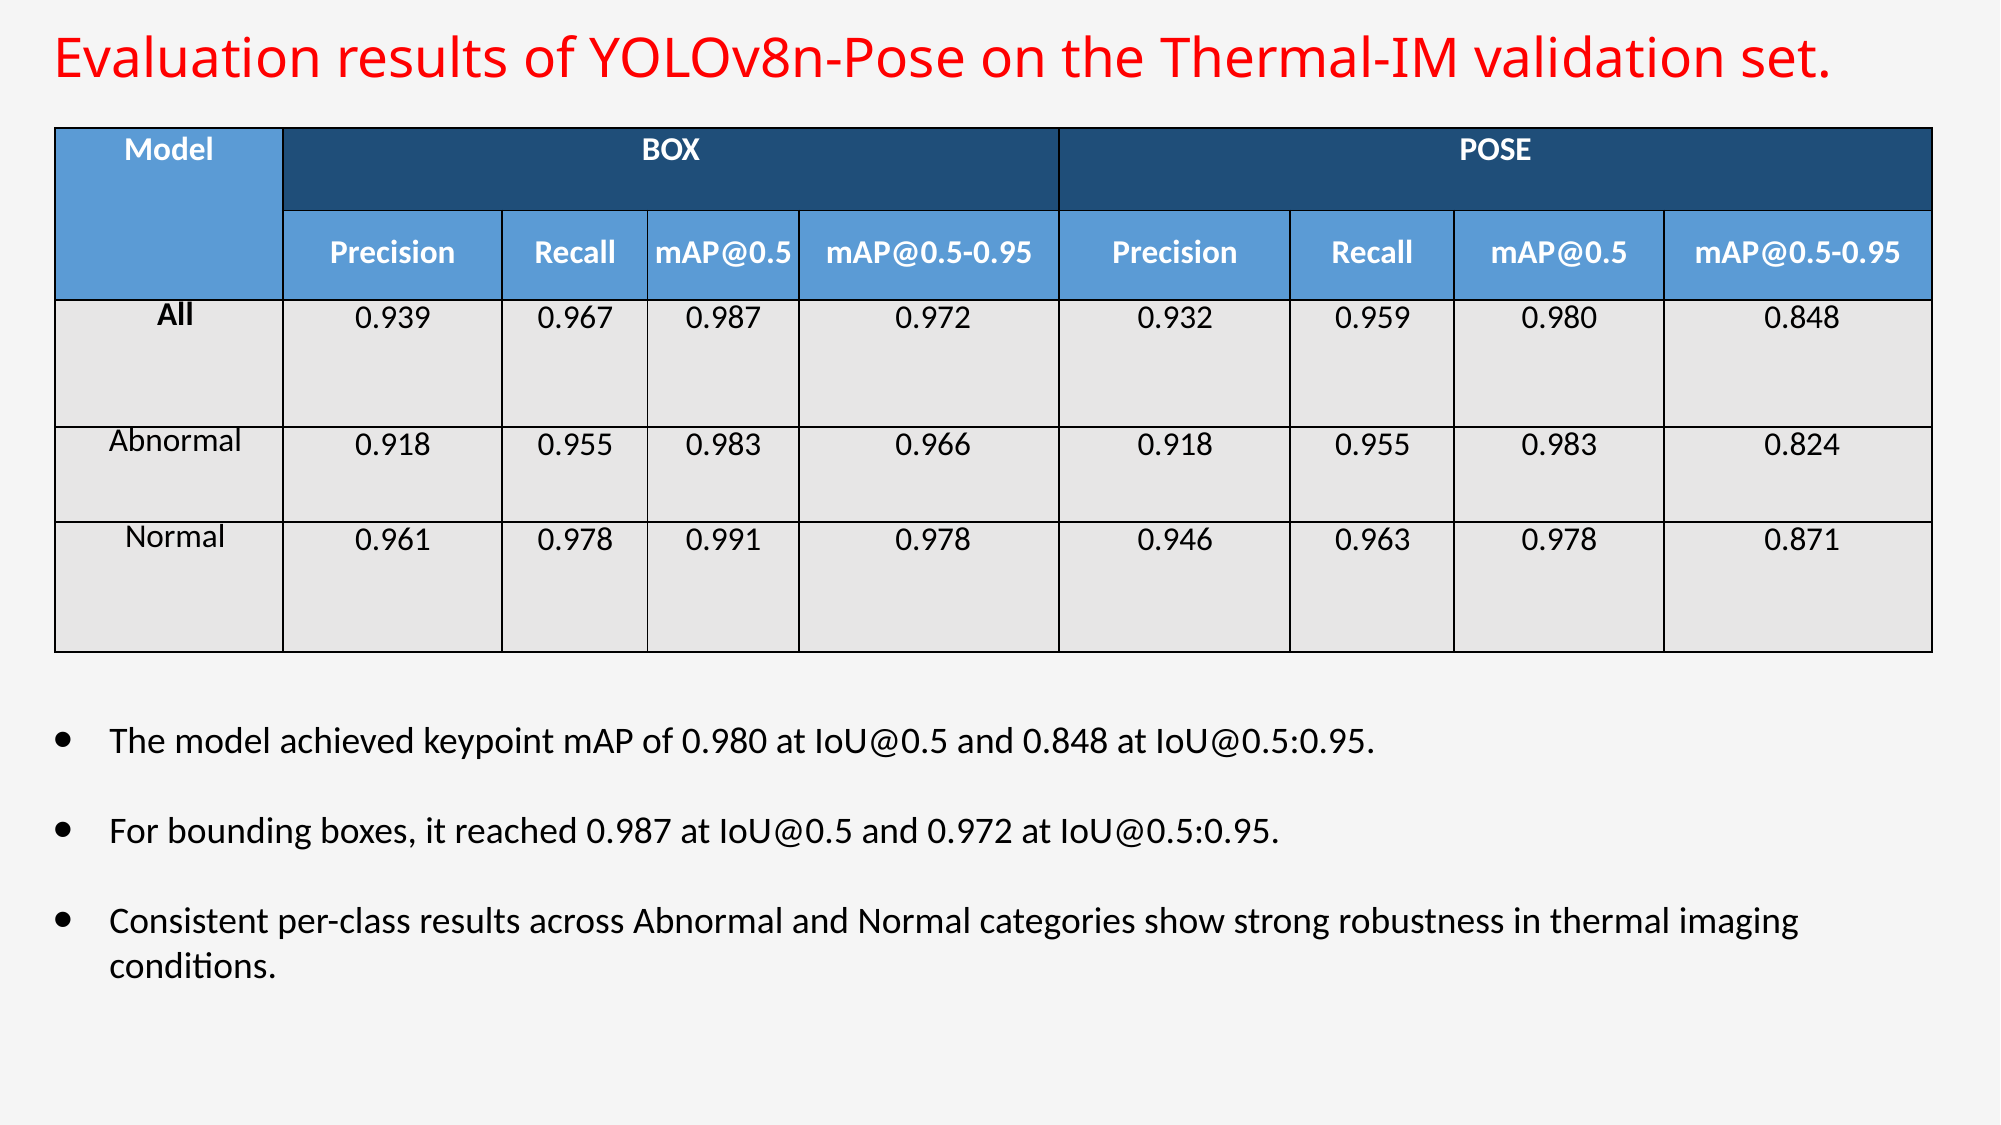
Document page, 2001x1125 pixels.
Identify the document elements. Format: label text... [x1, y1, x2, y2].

table_cell 0.918 [284, 428, 501, 521]
table_cell 0.918 [1060, 428, 1289, 521]
table_cell 0.983 [1455, 428, 1663, 521]
table_cell Recall [503, 211, 647, 299]
table_cell 0.983 [648, 428, 798, 521]
text_box The model achieved keypoint mAP of 0.980 at IoU@0.5 and 0.848 at IoU@0.5:0.95. For bounding boxes, it reached 0.987 at IoU@0.5 and 0.972 at IoU@0.5:0.95. Consistent per-class results across Abnormal and Normal categories show strong robustness in thermal imaging conditions. [38, 709, 1933, 1042]
table_cell 0.946 [1060, 523, 1289, 651]
table_cell 0.955 [1291, 428, 1453, 521]
table_cell Recall [1291, 211, 1453, 299]
table_cell 0.966 [800, 428, 1058, 521]
table_cell 0.978 [800, 523, 1058, 651]
table_cell 0.978 [1455, 523, 1663, 651]
table_cell 0.978 [503, 523, 647, 651]
table_cell 0.967 [503, 301, 647, 426]
table_cell 0.991 [648, 523, 798, 651]
table_header BOX [284, 129, 1058, 210]
table_cell 0.972 [800, 301, 1058, 426]
table_cell 0.871 [1665, 523, 1931, 651]
title Evaluation results of YOLOv8n-Pose on the Thermal-IM validation set. [38, 15, 1933, 105]
table_cell Precision [1060, 211, 1289, 299]
table_header POSE [1060, 129, 1931, 210]
table_cell Precision [284, 211, 501, 299]
table_cell Normal [56, 523, 282, 651]
table_cell 0.959 [1291, 301, 1453, 426]
table_header Model [56, 129, 282, 299]
table_cell 0.848 [1665, 301, 1931, 426]
table_cell Abnormal [56, 428, 282, 521]
table_cell 0.932 [1060, 301, 1289, 426]
table_cell 0.939 [284, 301, 501, 426]
table_cell 0.955 [503, 428, 647, 521]
table_cell 0.961 [284, 523, 501, 651]
table_cell 0.824 [1665, 428, 1931, 521]
table_cell mAP@0.5 [648, 211, 798, 299]
table_cell mAP@0.5 [1455, 211, 1663, 299]
table_cell 0.963 [1291, 523, 1453, 651]
table_cell 0.987 [648, 301, 798, 426]
table_cell mAP@0.5-0.95 [1665, 211, 1931, 299]
table_cell All [56, 301, 282, 426]
table_cell 0.980 [1455, 301, 1663, 426]
table_cell mAP@0.5-0.95 [800, 211, 1058, 299]
